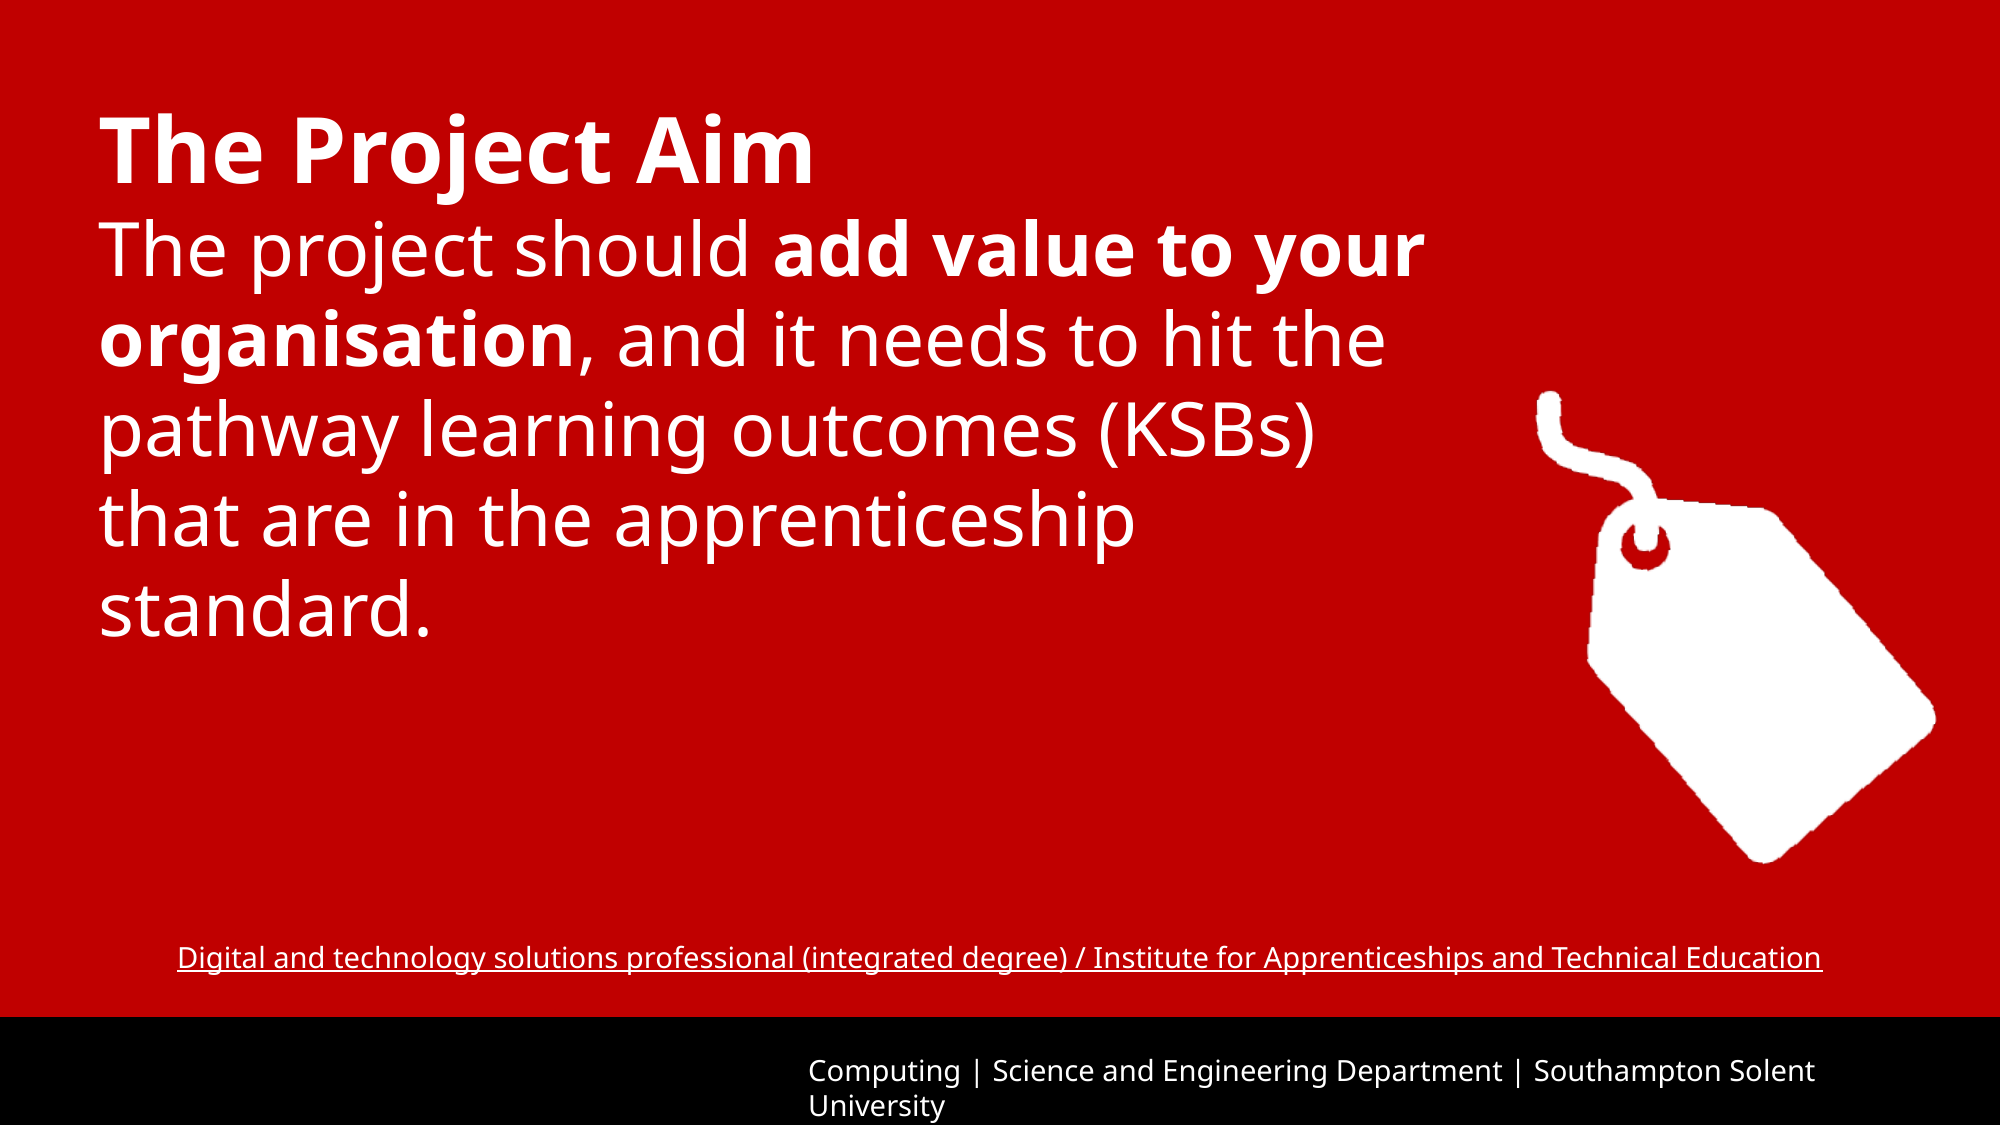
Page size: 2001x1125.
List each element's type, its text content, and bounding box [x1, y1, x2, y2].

text_box Digital and technology solutions professional (integrated degree) / Institute for Apprenticeships and Technical Education [74, 931, 1926, 987]
picture [1411, 317, 2000, 949]
text_box The Project Aim The project should add value to your organisation, and it needs to hit the pathway learning outcomes (KSBs) that are in the apprenticeship standard. [84, 84, 1466, 660]
